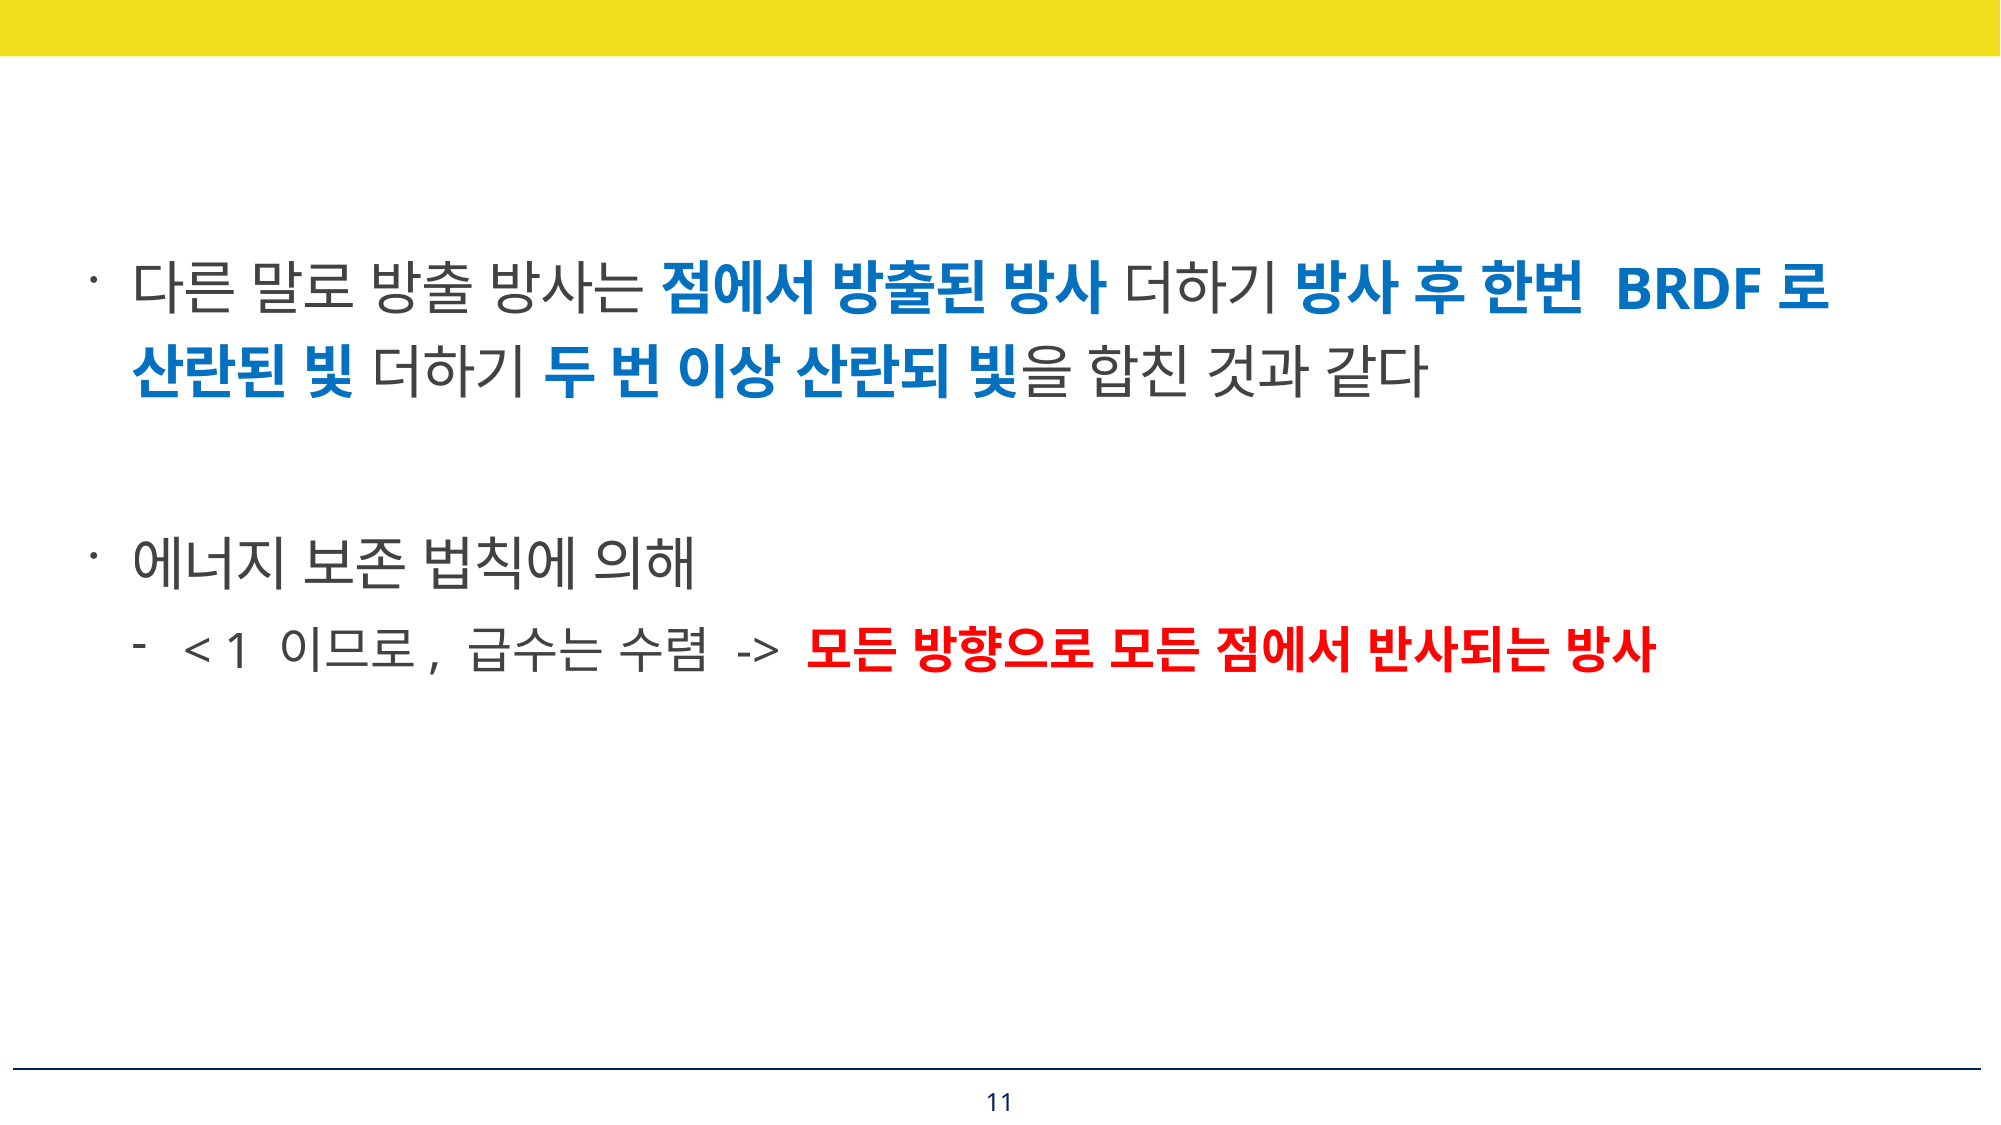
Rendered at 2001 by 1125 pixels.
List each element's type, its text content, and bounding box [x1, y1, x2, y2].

slide_number 11 [916, 1078, 1084, 1125]
